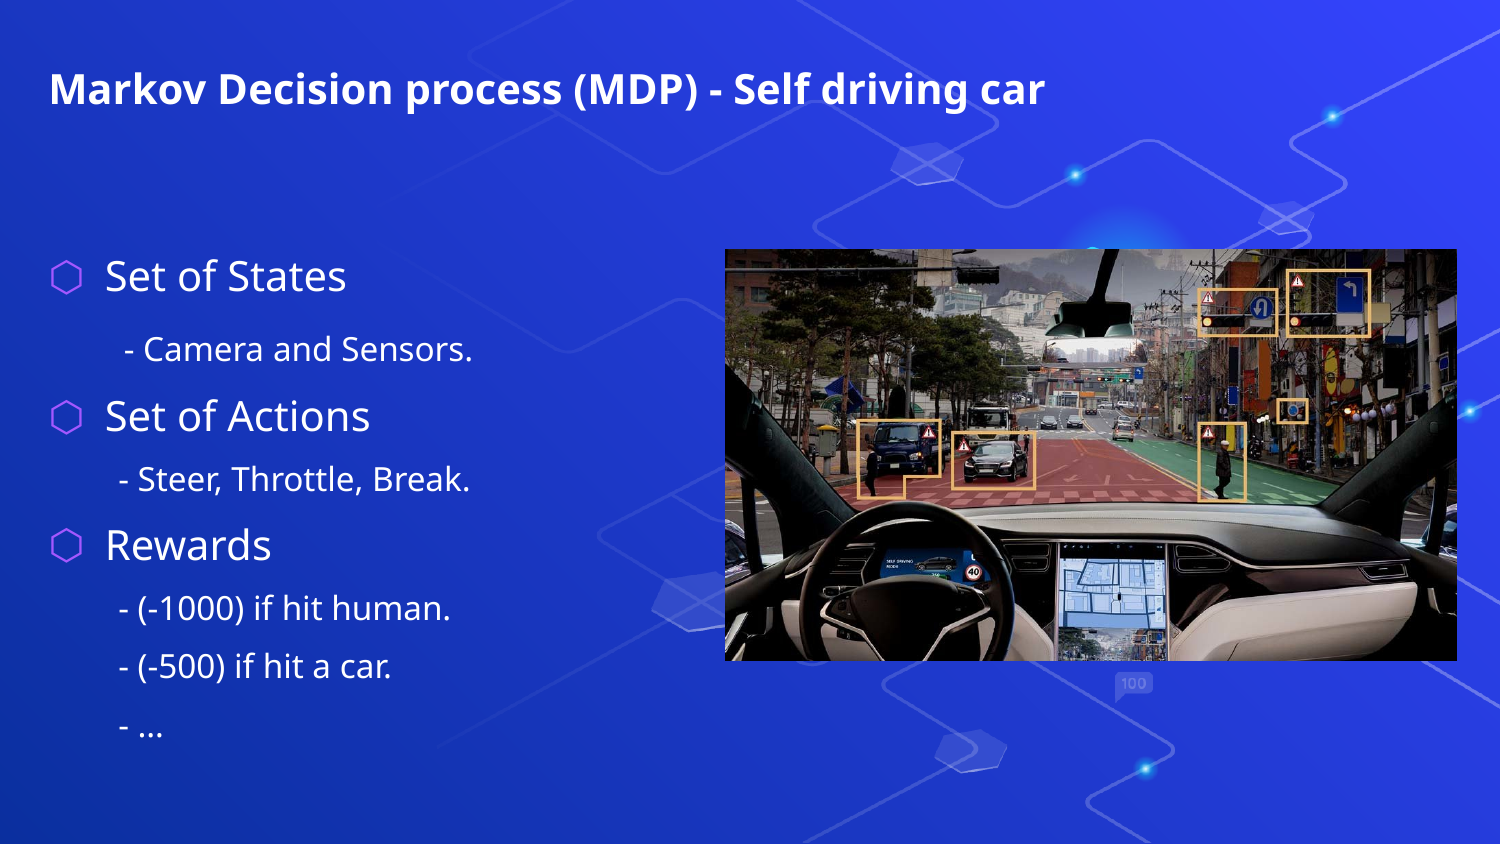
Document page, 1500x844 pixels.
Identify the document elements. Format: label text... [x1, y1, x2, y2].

picture [0, 0, 1500, 844]
text_box Markov Decision process (MDP) - Self driving car Set of States - Camera and Sensors. Set of Actions - Steer, Throttle, Break. Rewards - (-1000) if hit human. - (-500) if hit a car. - … [33, 48, 1130, 751]
